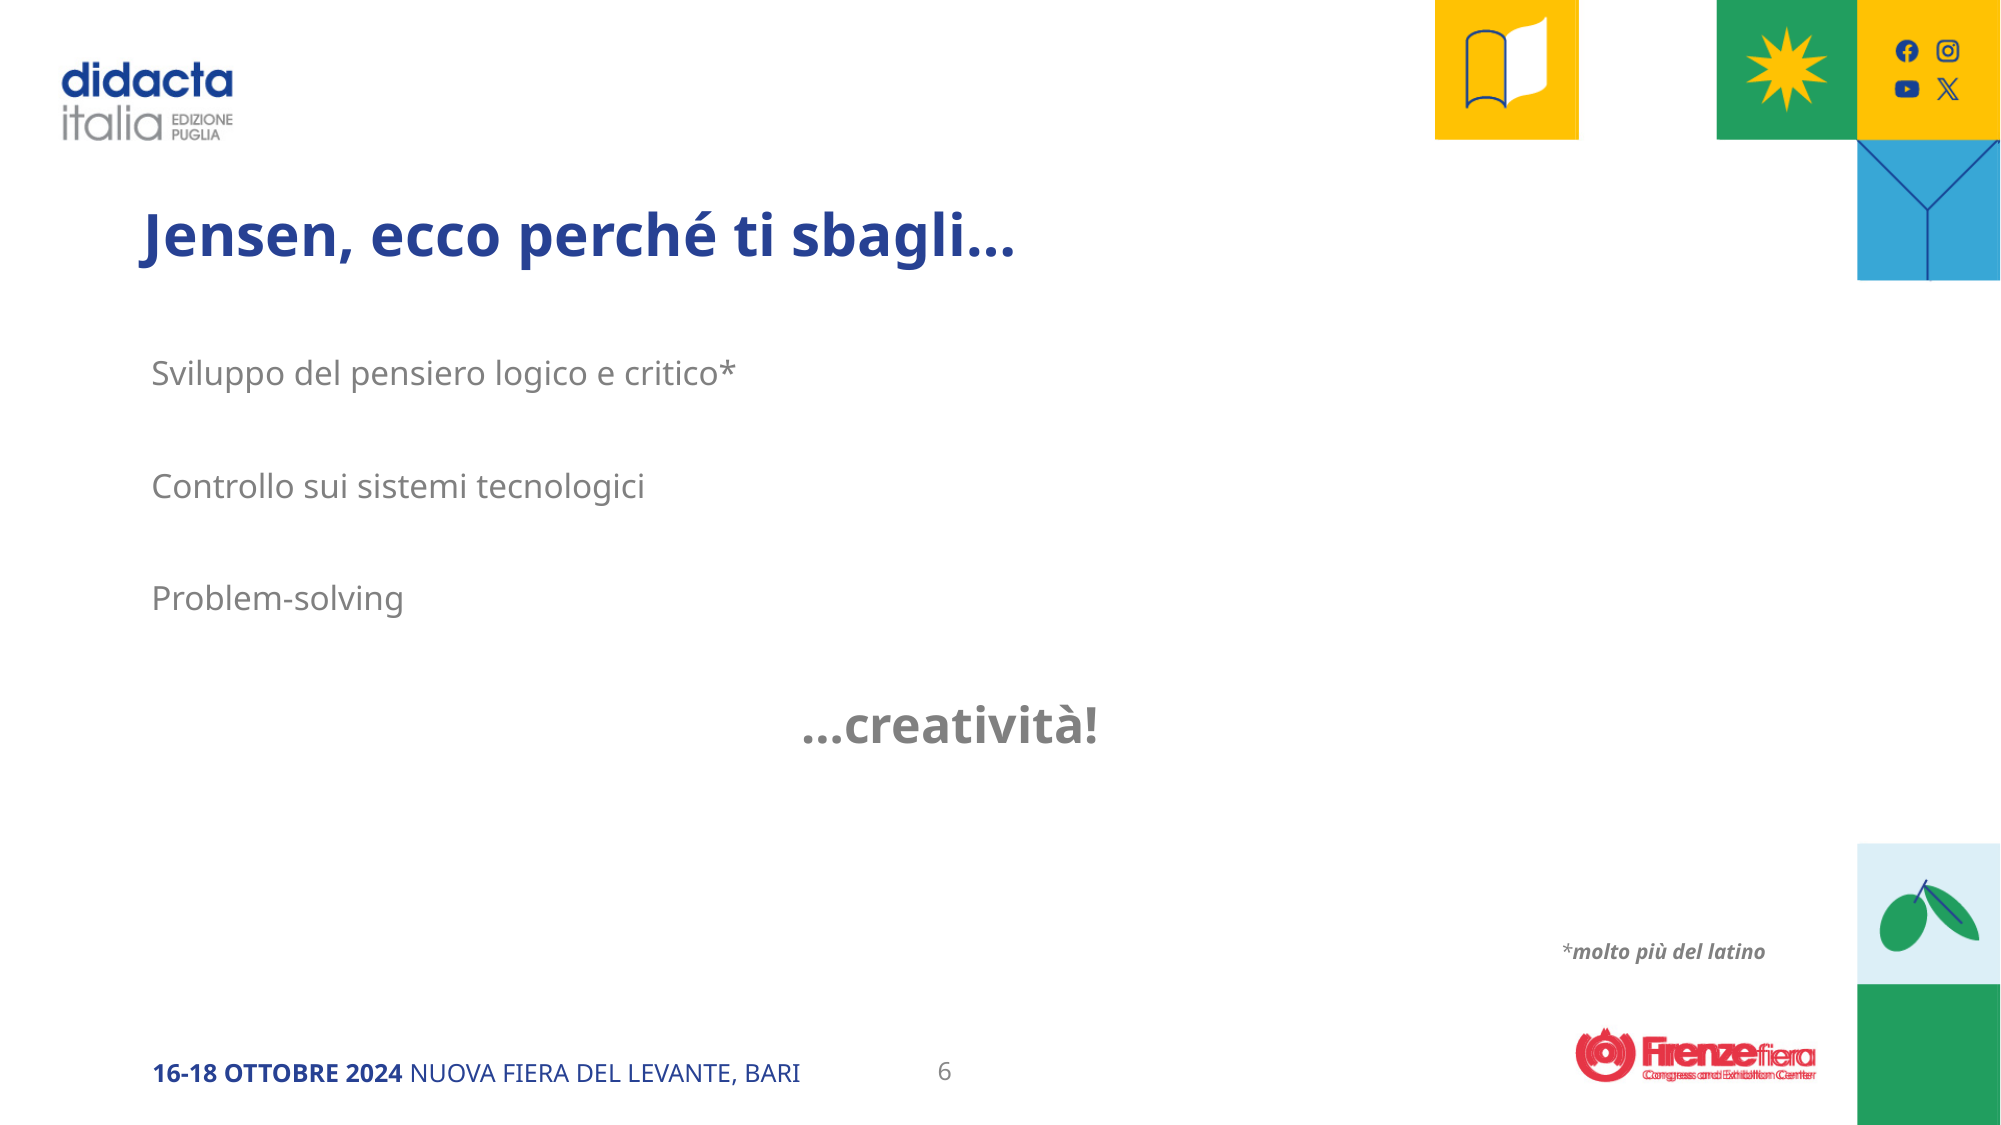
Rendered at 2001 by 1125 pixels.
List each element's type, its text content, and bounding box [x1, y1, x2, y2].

picture [0, 0, 2001, 1125]
slide_number 6 [929, 1048, 964, 1097]
text_box Sviluppo del pensiero logico e critico* [143, 337, 1108, 400]
text_box Controllo sui sistemi tecnologici [143, 449, 1108, 513]
title Jensen, ecco perché ti sbagli… [135, 198, 1346, 285]
text_box Problem-solving [143, 562, 1108, 625]
text_box 16-18 OTTOBRE 2024 NUOVA FIERA DEL LEVANTE, BARI [144, 1049, 931, 1095]
text_box …creatività! [142, 674, 1106, 762]
